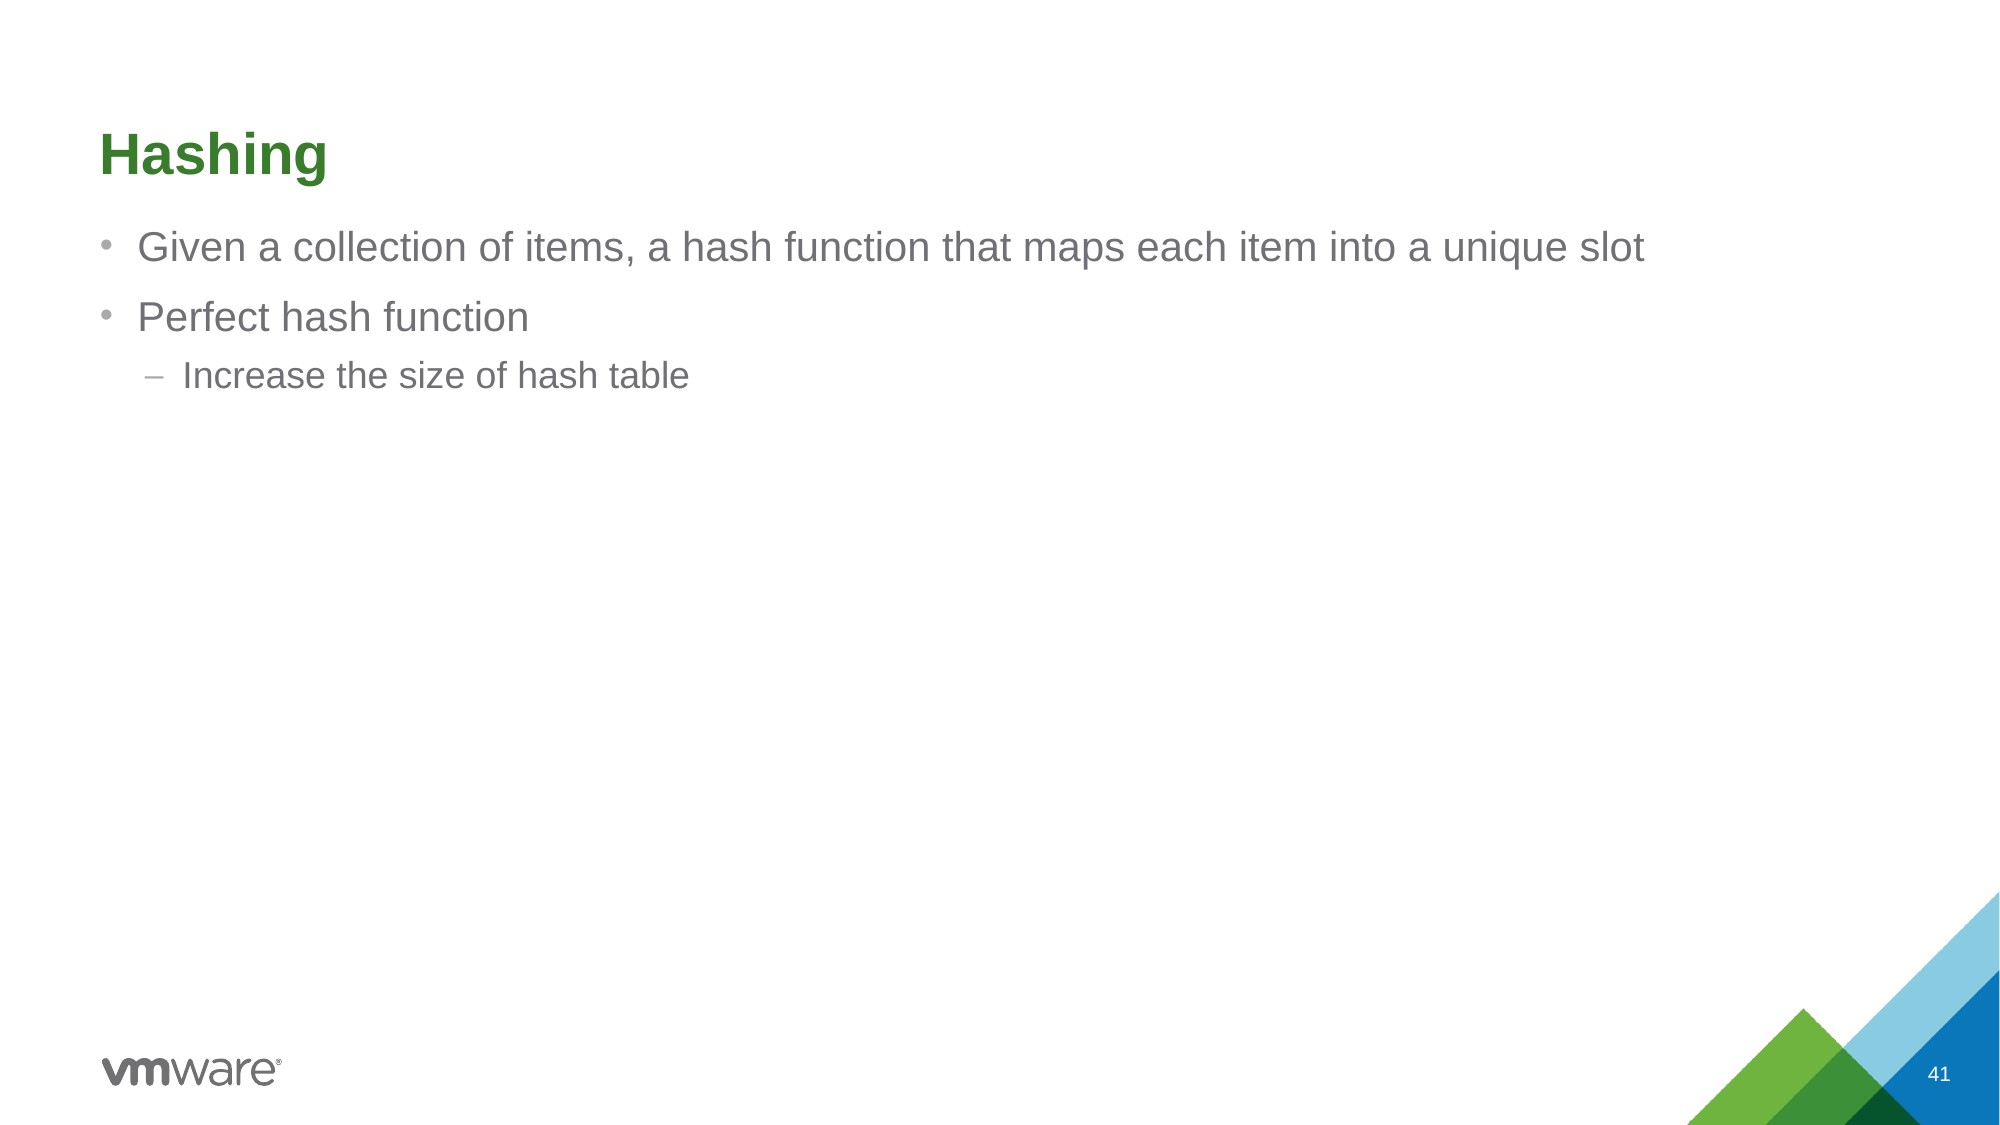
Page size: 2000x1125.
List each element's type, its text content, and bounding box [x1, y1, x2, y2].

title Hashing [99, 54, 1900, 188]
picture [1674, 887, 2000, 1125]
list Given a collection of items, a hash function that maps each item into a unique slot Perfect hash function Increase the size of hash table [99, 224, 1900, 988]
slide_number 41 [1902, 1060, 1977, 1085]
